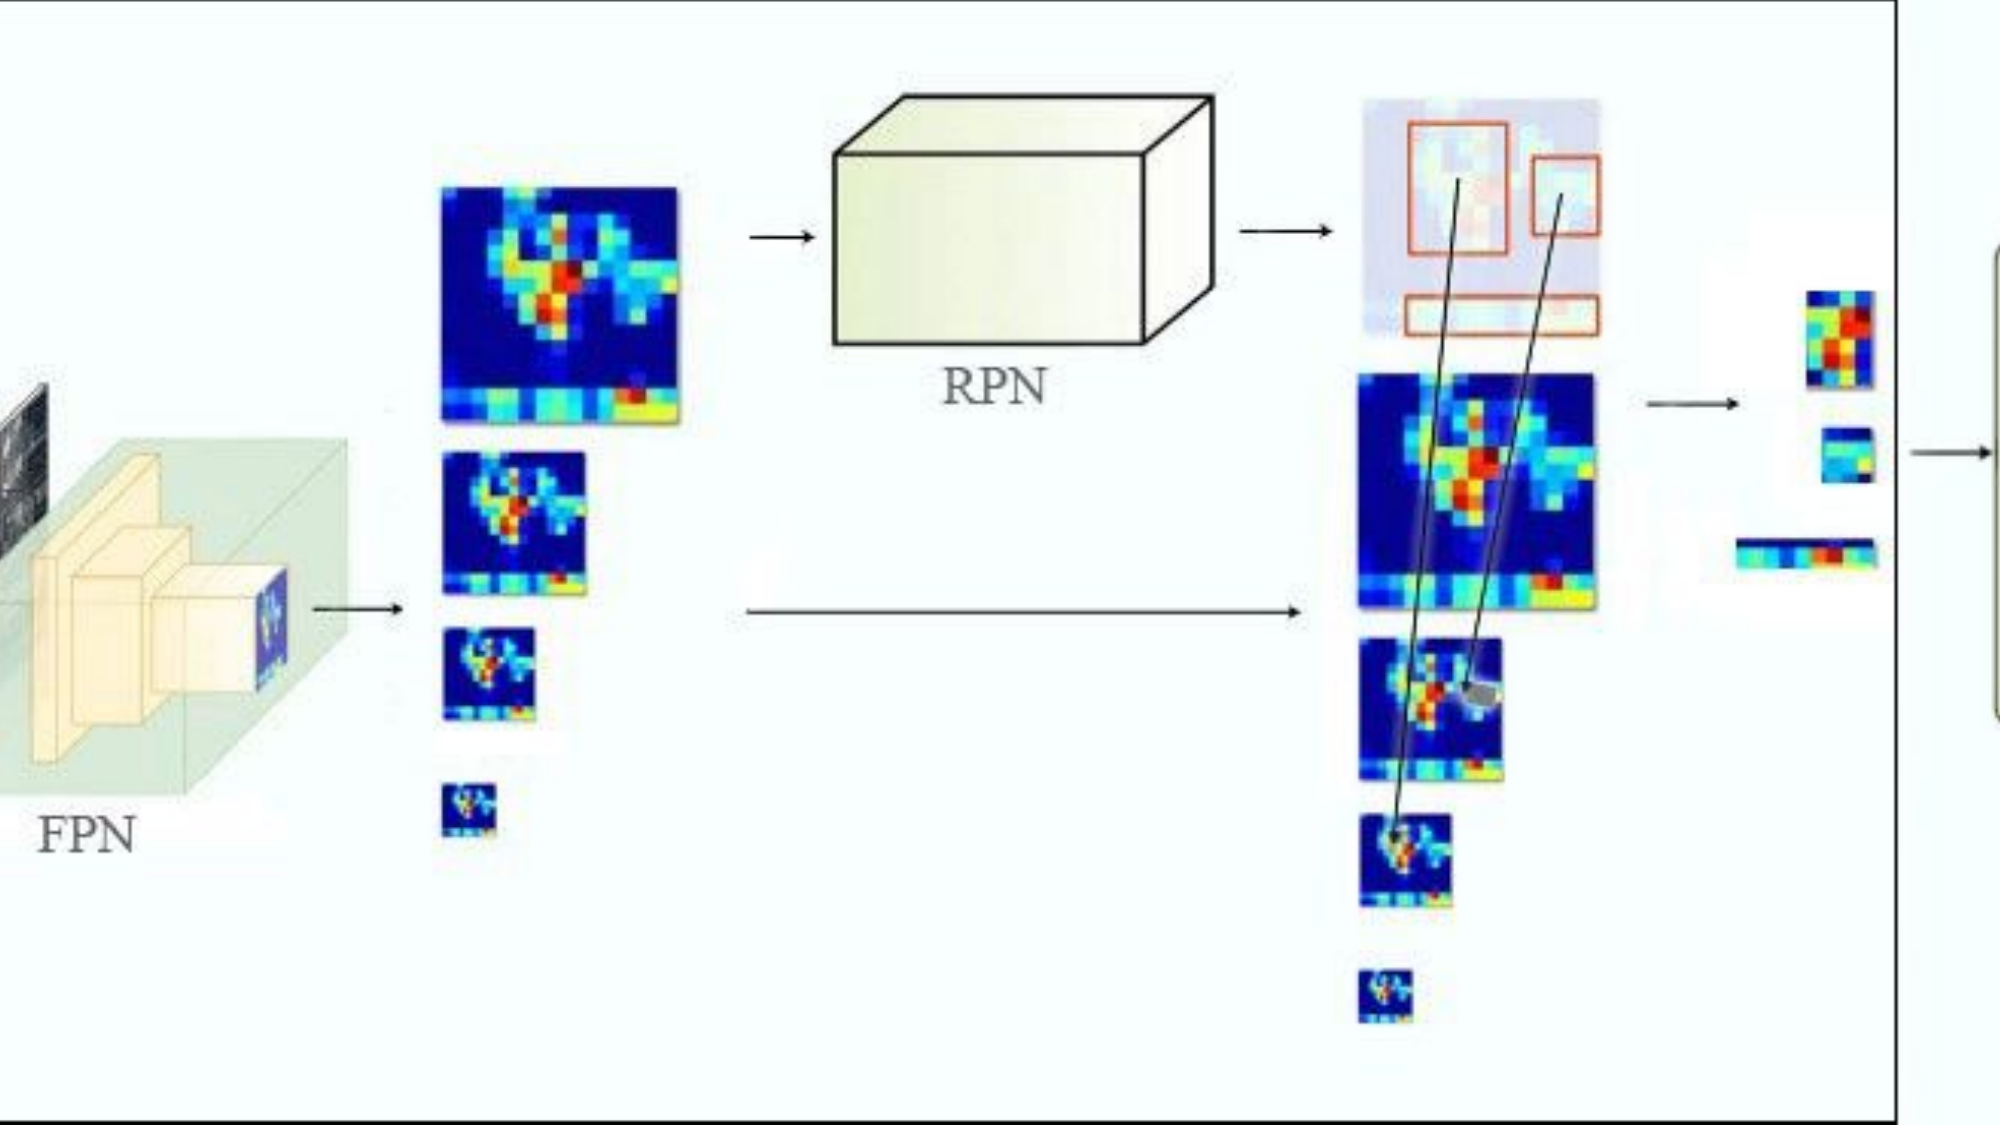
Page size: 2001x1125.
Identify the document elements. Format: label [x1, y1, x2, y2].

list [0, 0, 2000, 1125]
